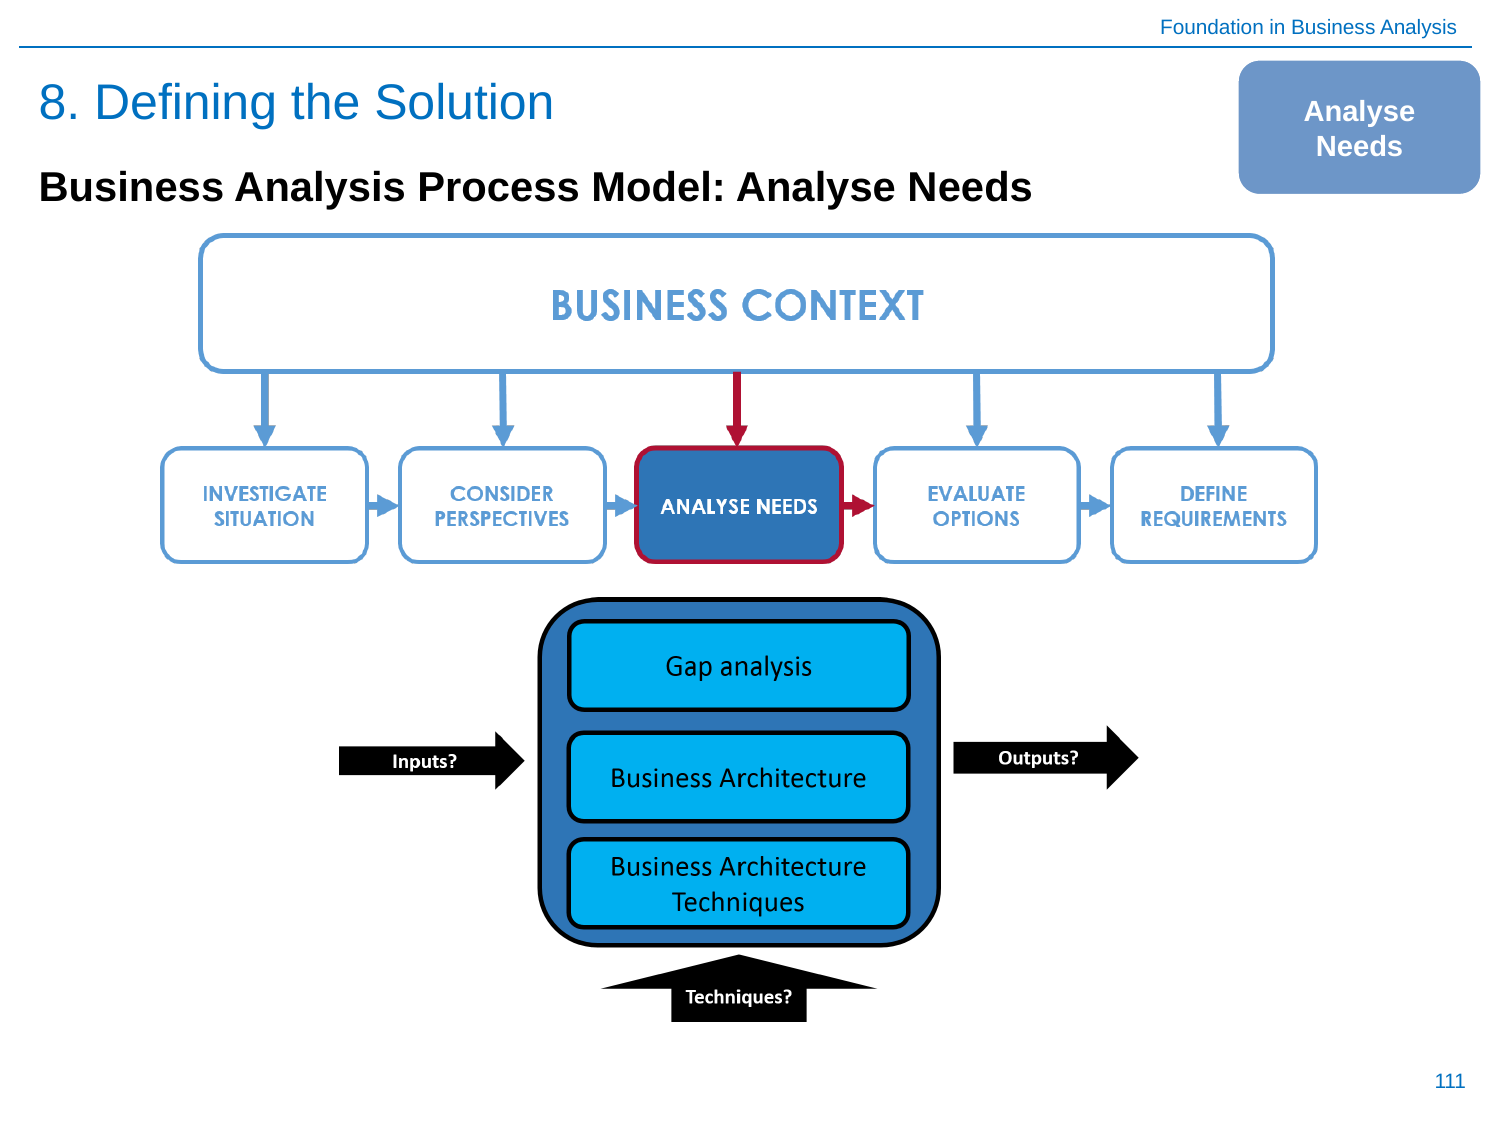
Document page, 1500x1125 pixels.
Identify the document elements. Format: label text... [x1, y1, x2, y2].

title 8. Defining the Solution [23, 58, 1248, 141]
picture [339, 597, 1139, 1022]
picture [160, 233, 1318, 564]
list Business Analysis Process Model: Analyse Needs [23, 152, 1465, 1008]
text_box Analyse Needs [1234, 56, 1485, 199]
